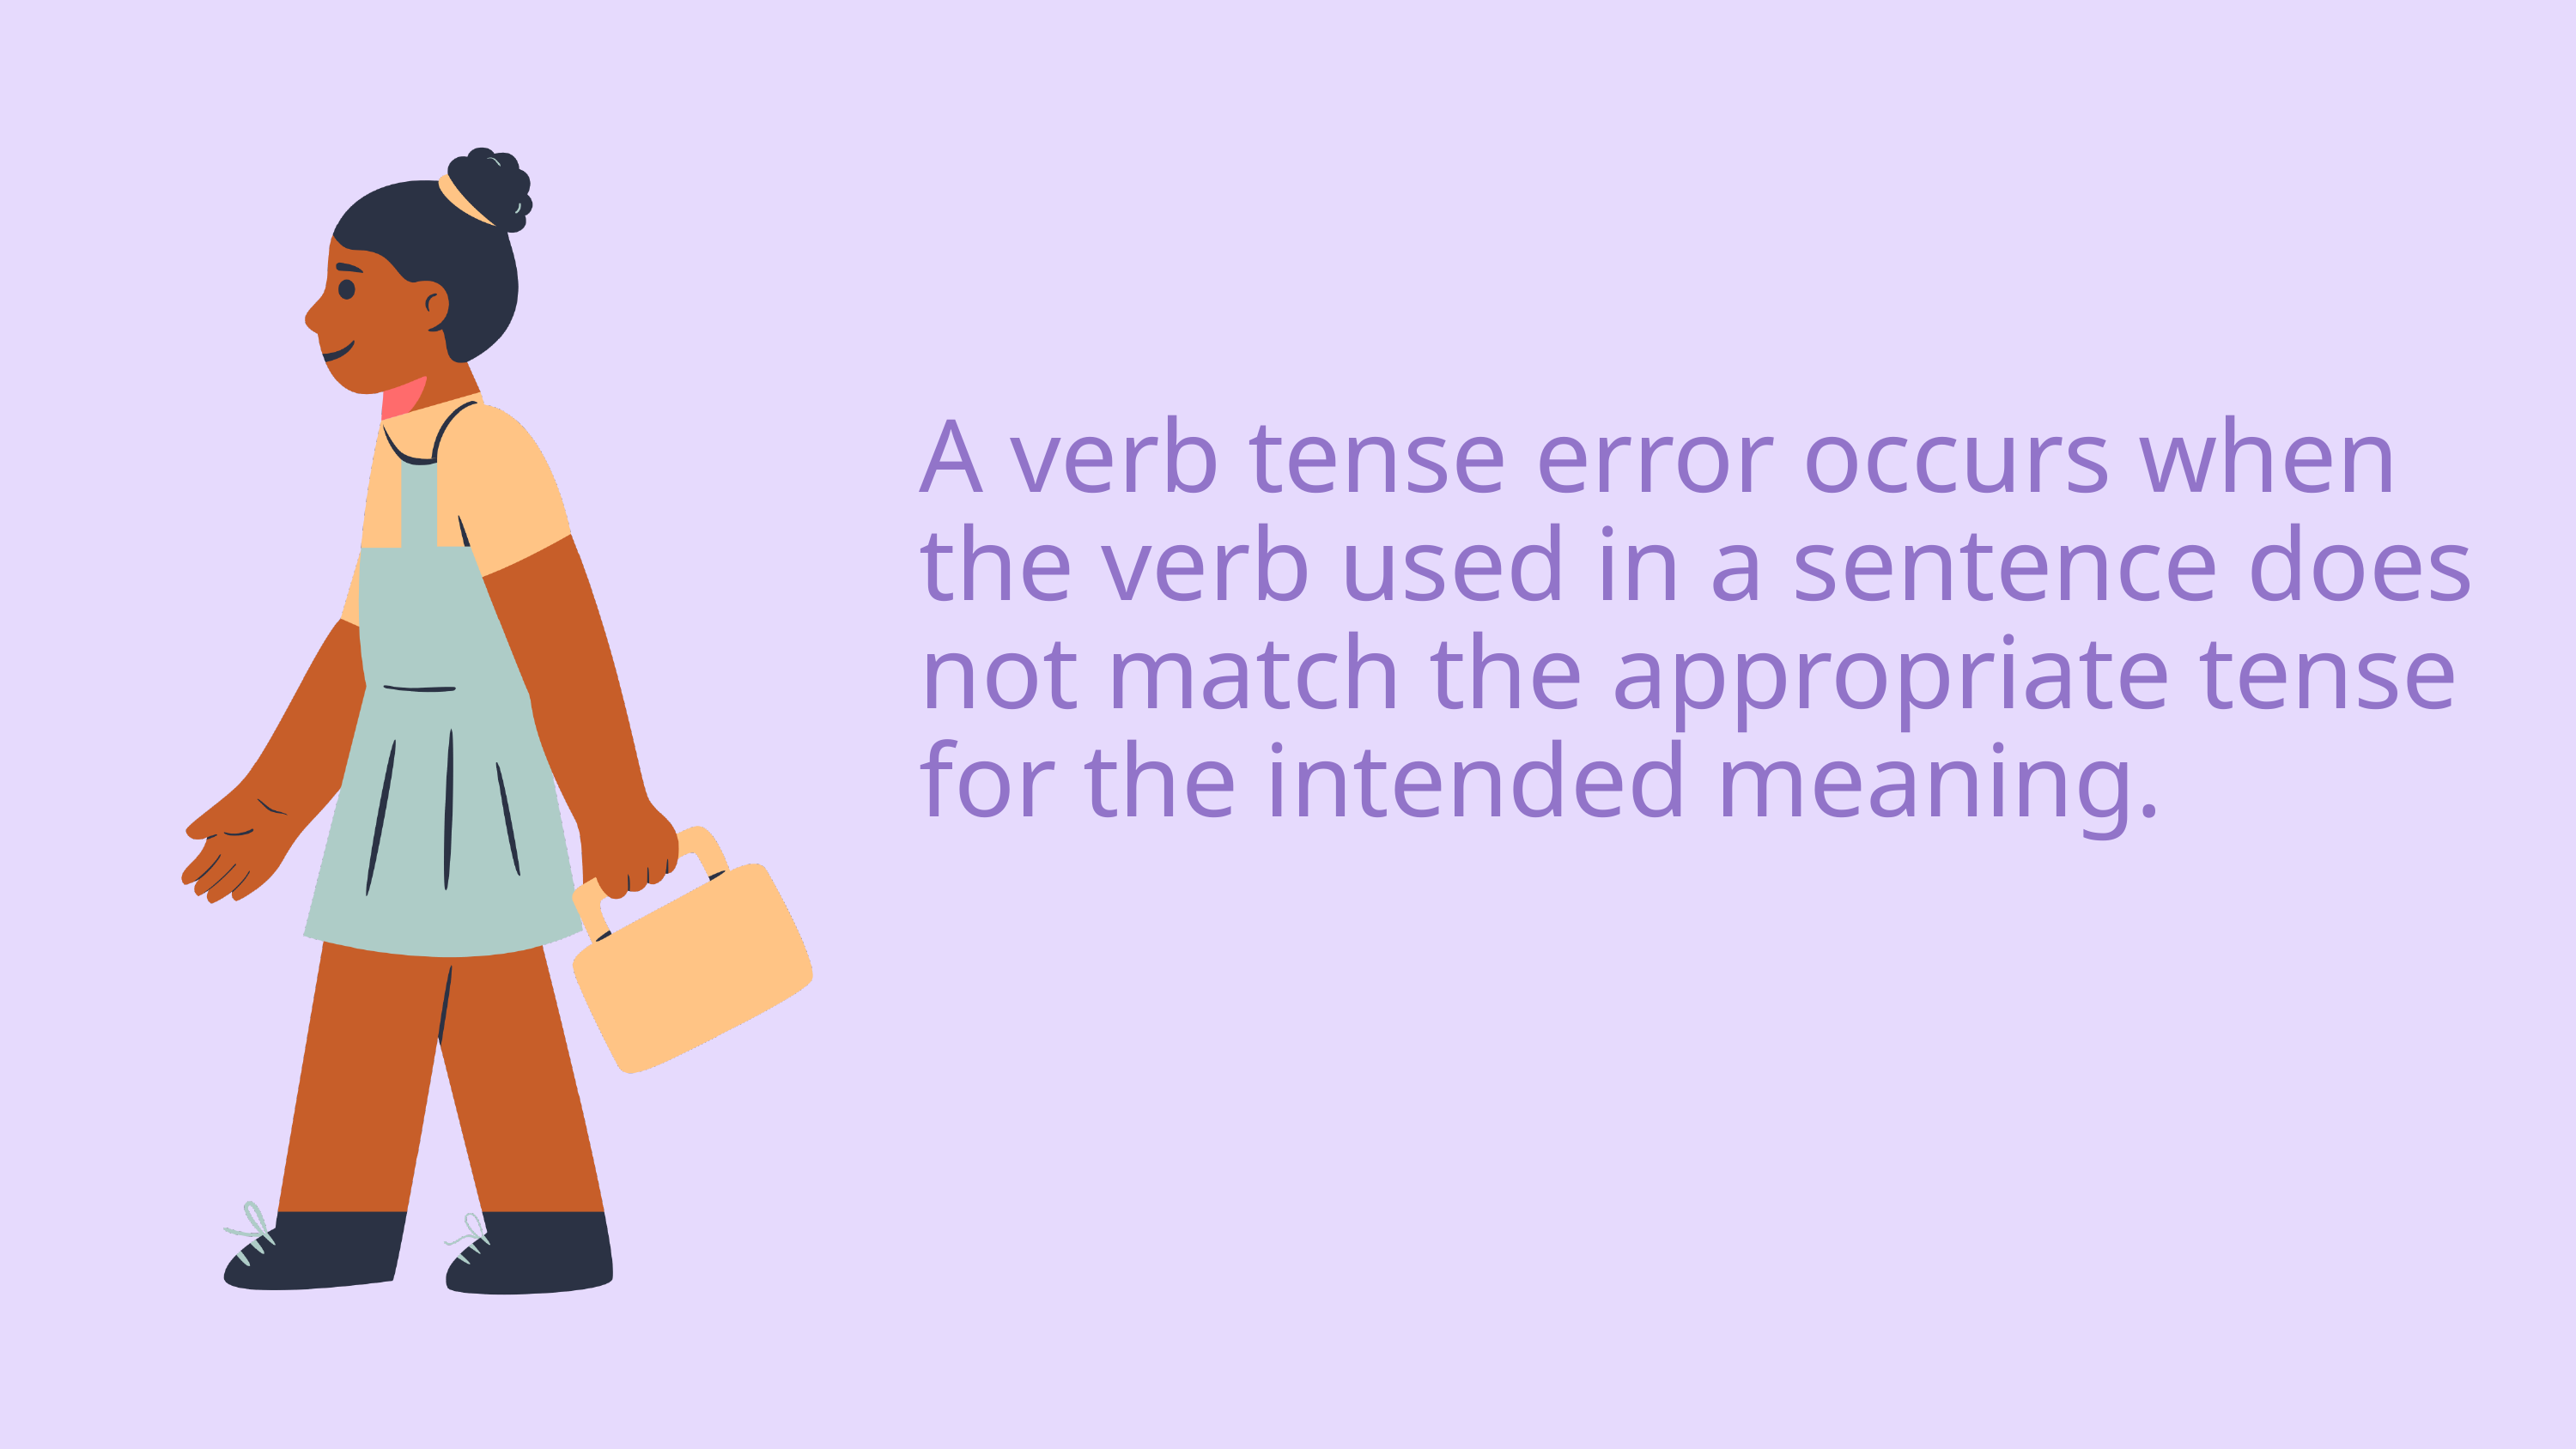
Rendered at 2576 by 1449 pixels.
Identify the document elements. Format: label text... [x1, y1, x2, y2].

text_box A verb tense error occurs when the verb used in a sentence does not match the appropriate tense for the intended meaning. [919, 404, 2501, 945]
text_box [175, 144, 821, 1304]
